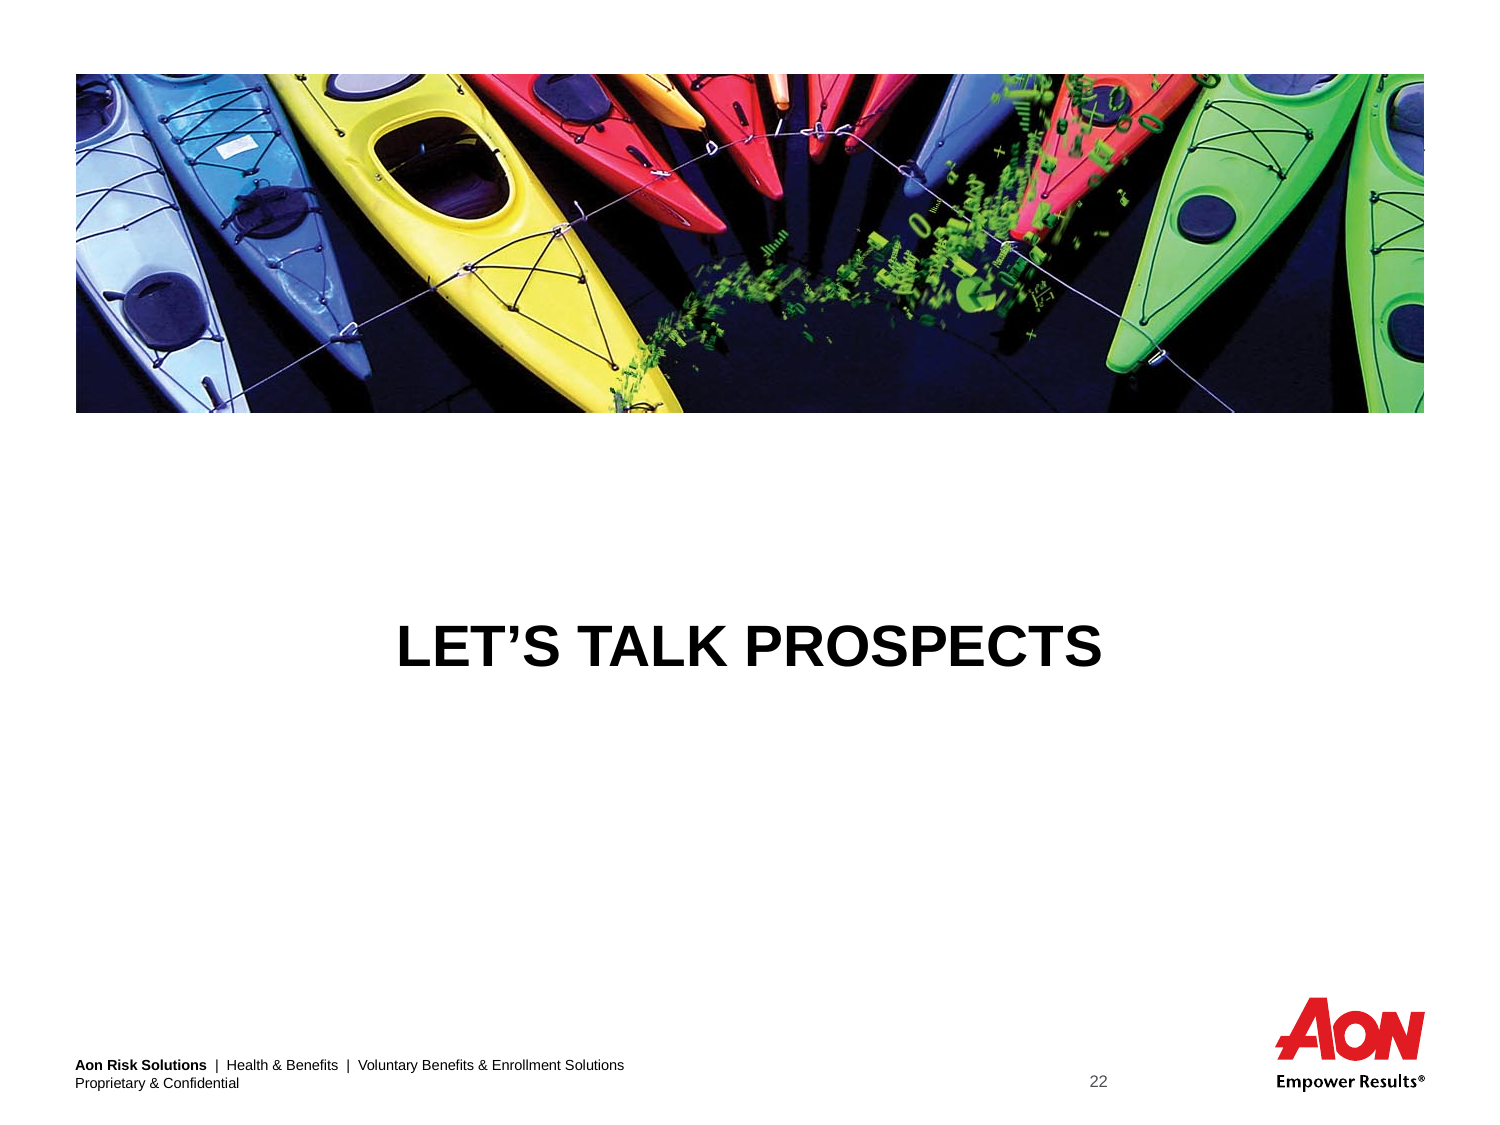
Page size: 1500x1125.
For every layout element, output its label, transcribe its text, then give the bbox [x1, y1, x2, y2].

picture [76, 74, 1424, 413]
title LET’S TALK PROSPECTS [74, 489, 1426, 876]
